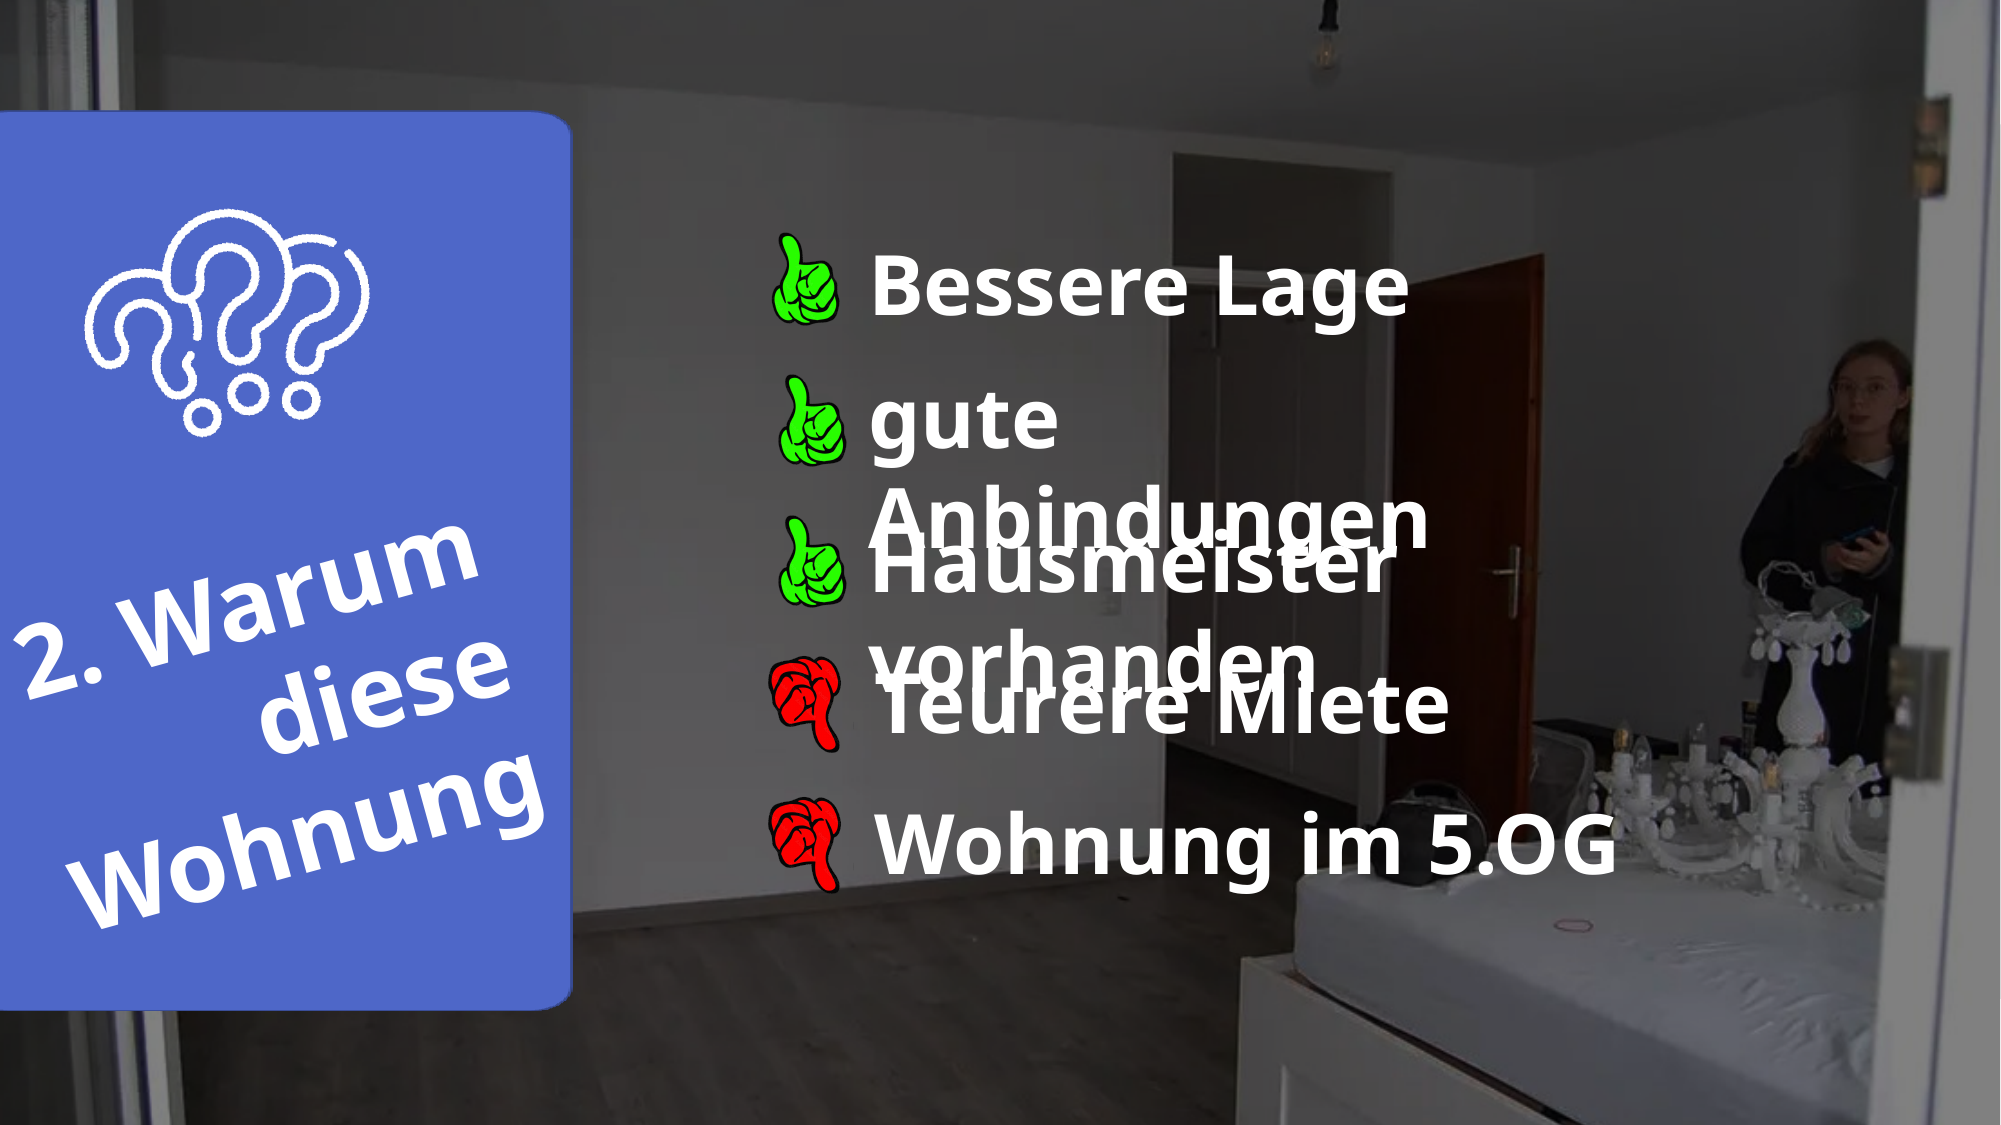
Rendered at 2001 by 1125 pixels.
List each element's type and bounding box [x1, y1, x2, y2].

picture [0, 0, 1998, 1125]
text_box [764, 227, 1882, 898]
